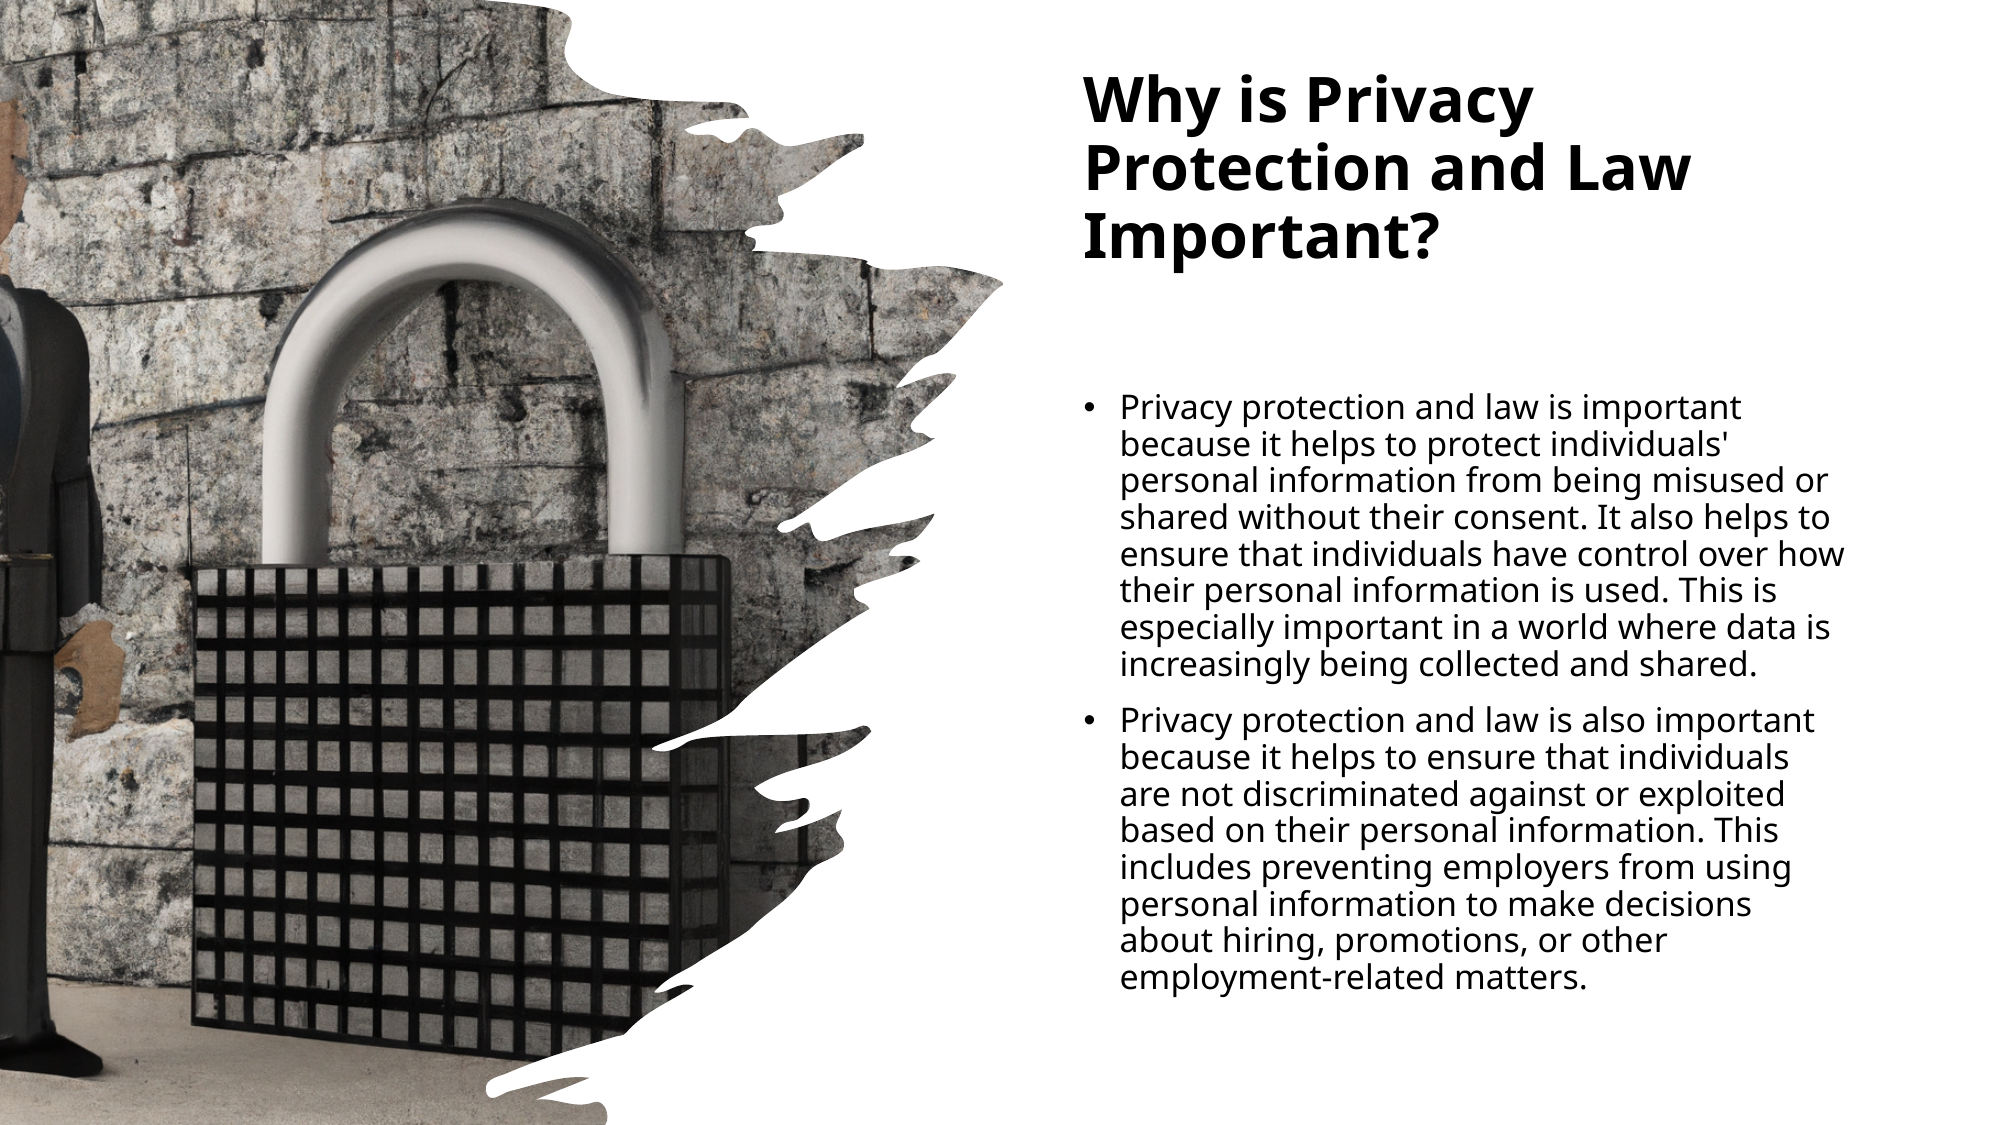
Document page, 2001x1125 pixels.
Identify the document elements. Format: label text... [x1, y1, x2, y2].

text_box [1004, 0, 2000, 1125]
picture [0, 0, 1004, 1125]
title Why is Privacy Protection and Law Important? [1068, 59, 1863, 357]
list Privacy protection and law is important because it helps to protect individuals' personal information from being misused or shared without their consent. It also helps to ensure that individuals have control over how their personal information is used. This is especially important in a world where data is increasingly being collected and shared. Privacy protection and law is also important because it helps to ensure that individuals are not discriminated against or exploited based on their personal information. This includes preventing employers from using personal information to make decisions about hiring, promotions, or other employment-related matters. [1068, 382, 1863, 1014]
